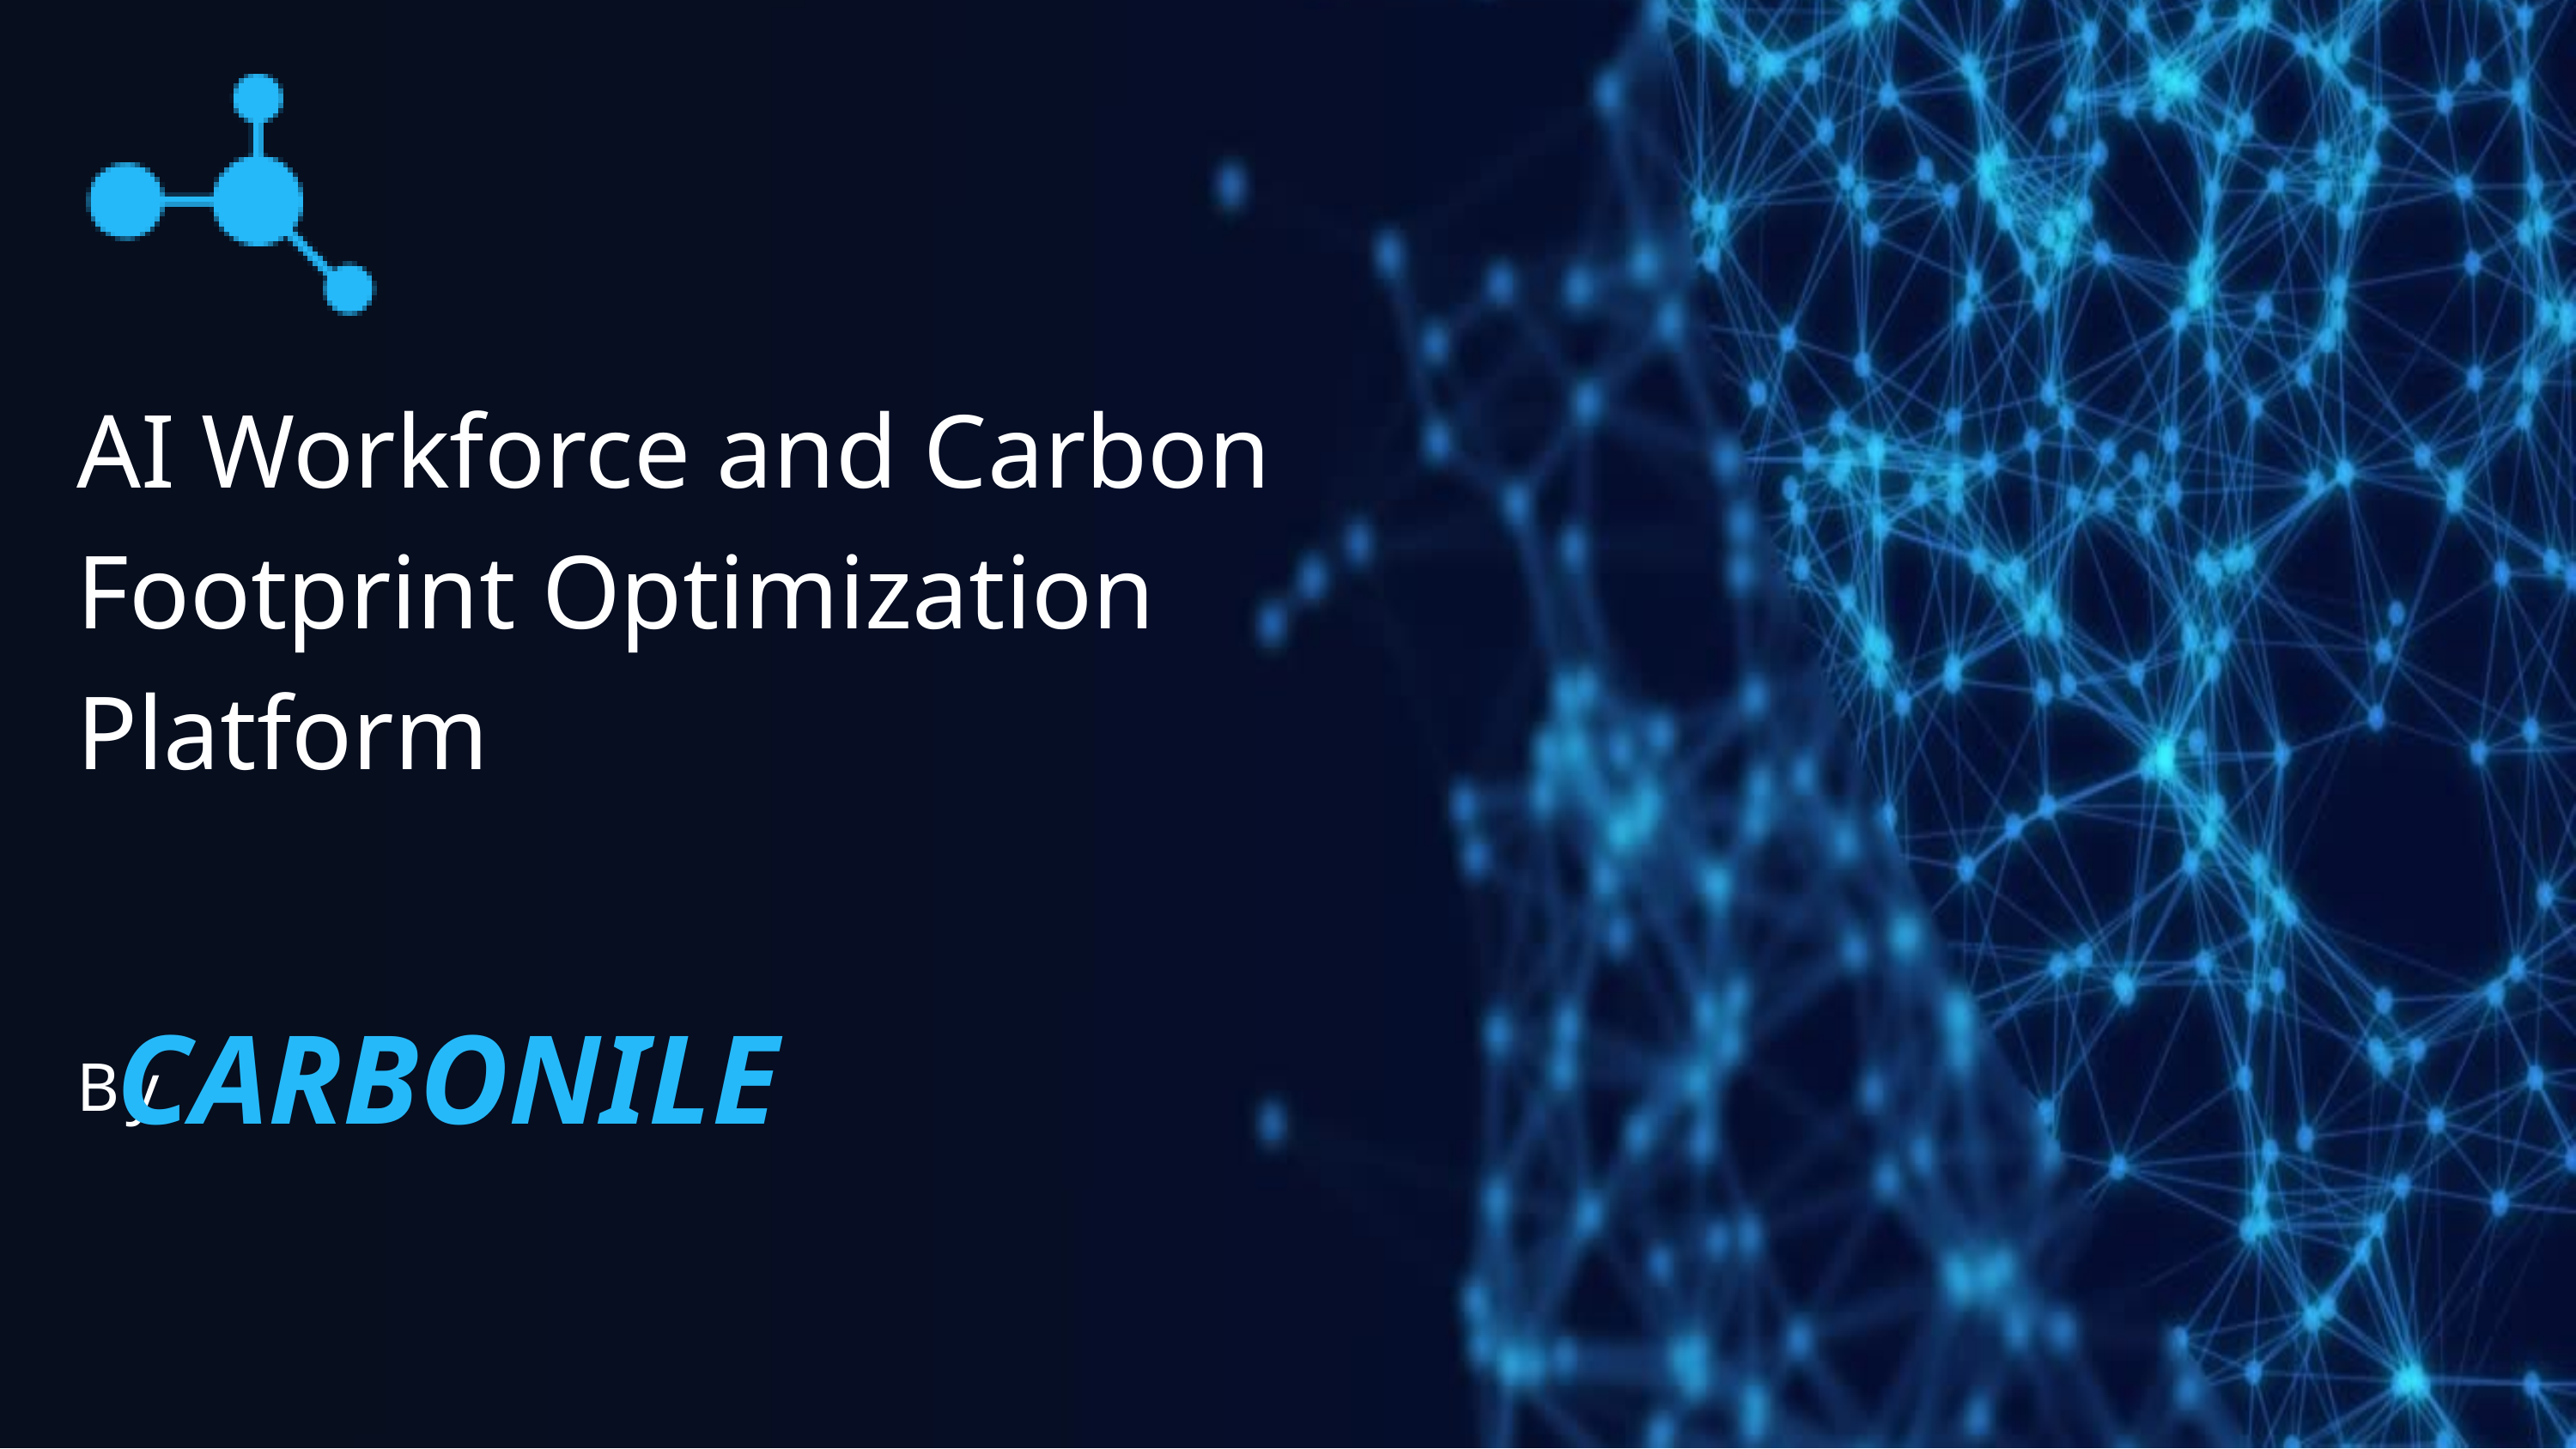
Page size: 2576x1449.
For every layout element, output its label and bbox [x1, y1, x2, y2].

text_box [0, 0, 2576, 1449]
